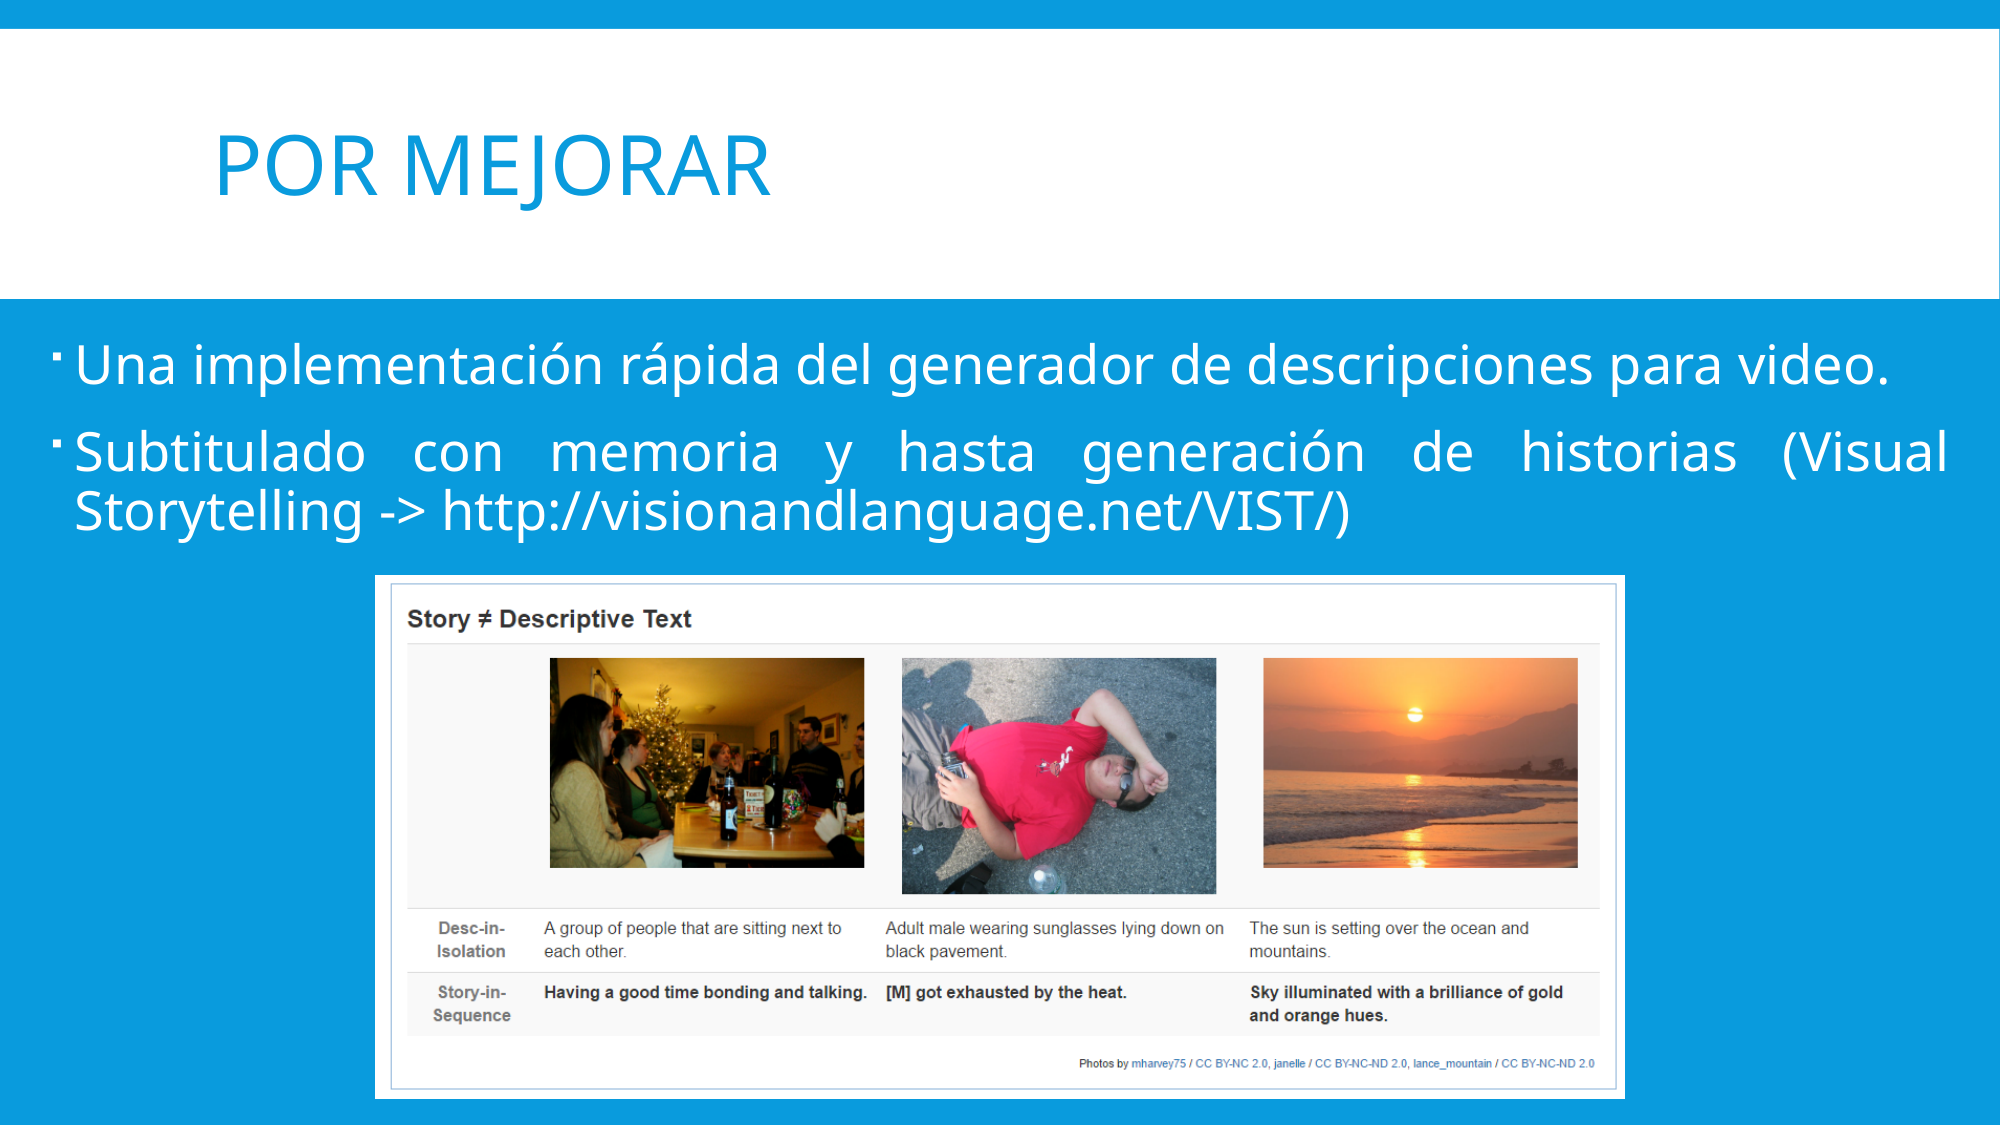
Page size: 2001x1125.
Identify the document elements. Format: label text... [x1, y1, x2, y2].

title Por mejorar [197, 46, 1803, 295]
list Una implementación rápida del generador de descripciones para video. Subtitulado con memoria y hasta generación de historias (Visual Storytelling -> http://visionandlanguage.net/VIST/) [29, 329, 1967, 1020]
picture [376, 576, 1624, 1098]
